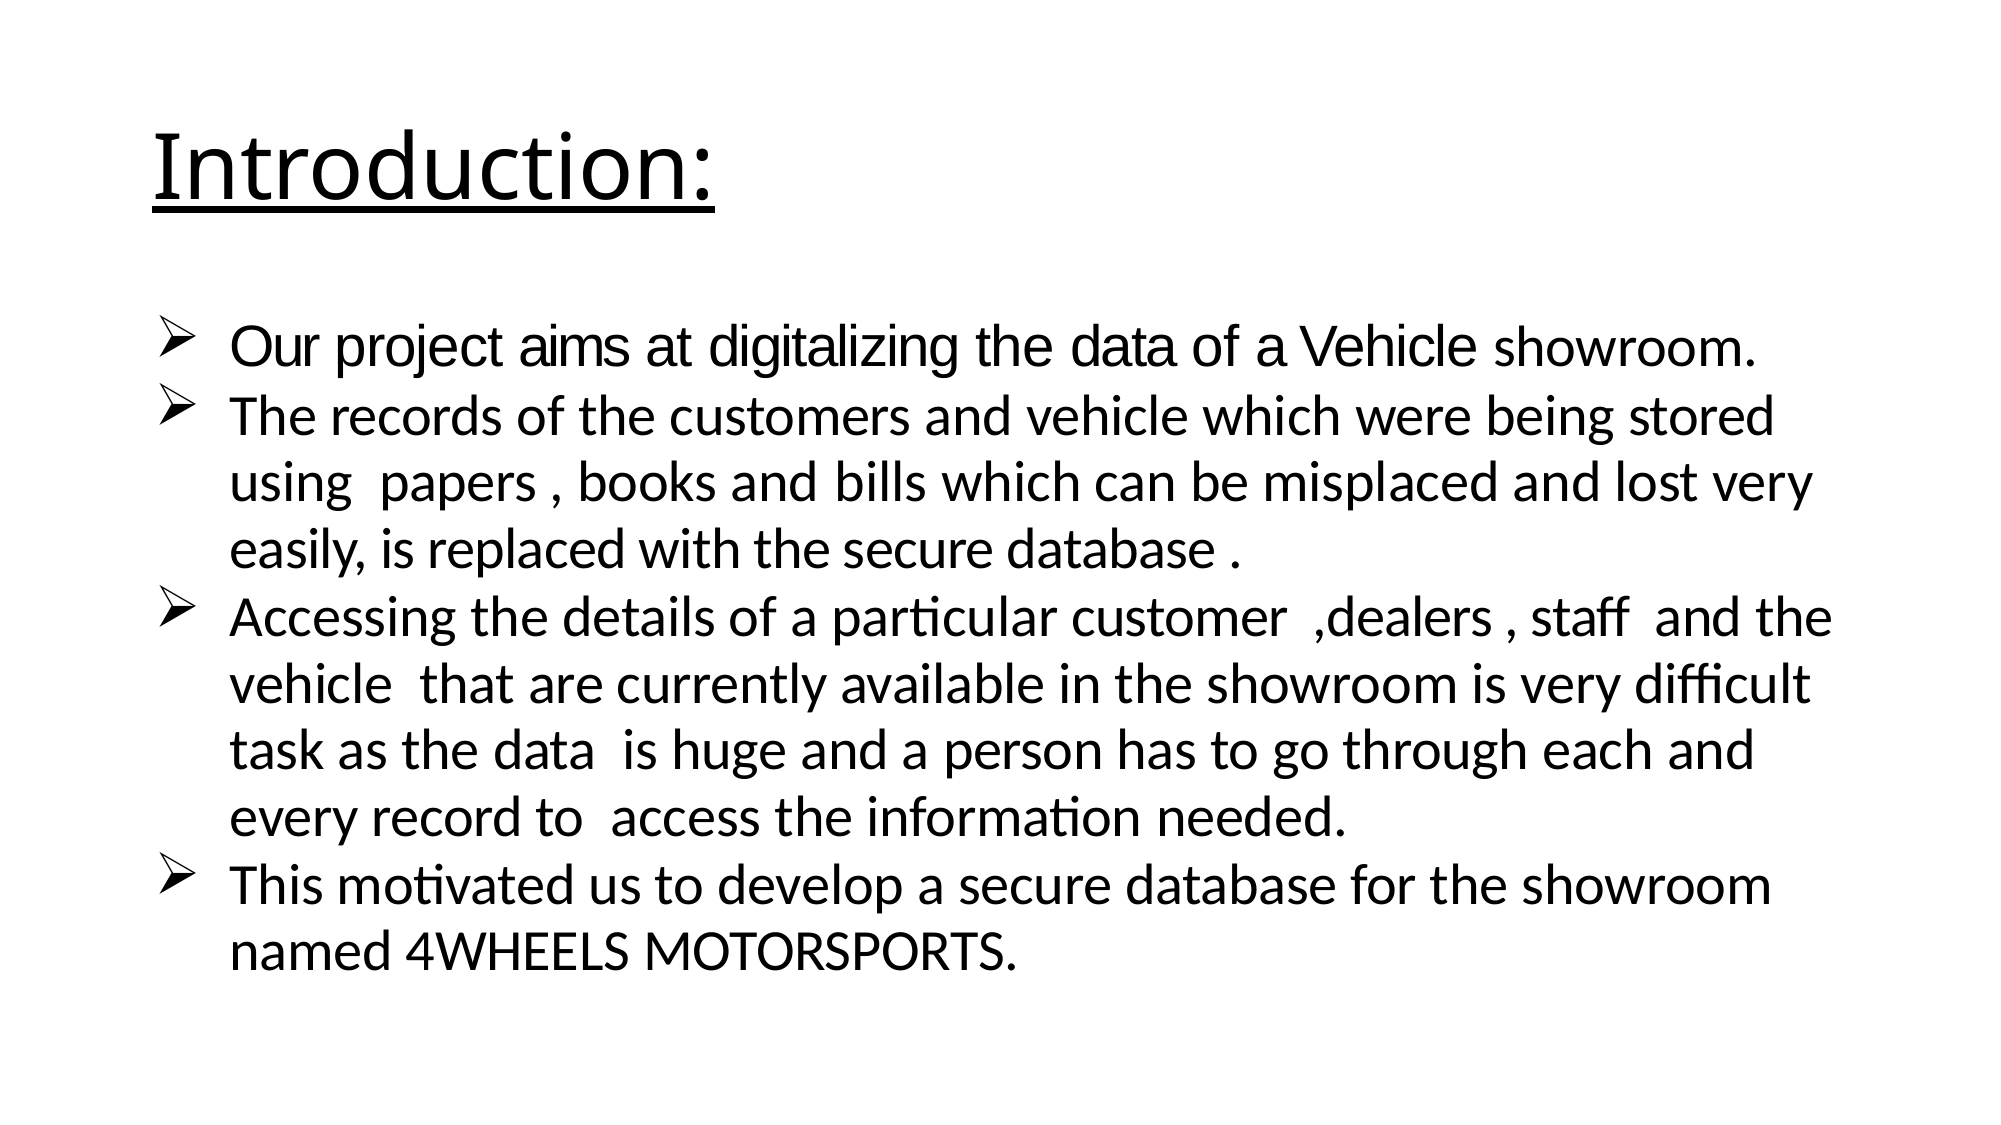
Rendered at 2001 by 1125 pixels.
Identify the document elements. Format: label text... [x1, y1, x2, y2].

title Introduction: [137, 59, 1863, 280]
list Our project aims at digitalizing the data of a Vehicle showroom. The records of the customers and vehicle which were being stored using papers , books and bills which can be misplaced and lost very easily, is replaced with the secure database . Accessing the details of a particular customer ,dealers , staff and the vehicle that are currently available in the showroom is very difficult task as the data is huge and a person has to go through each and every record to access the information needed. This motivated us to develop a secure database for the showroom named 4WHEELS MOTORSPORTS. [137, 304, 1863, 1014]
